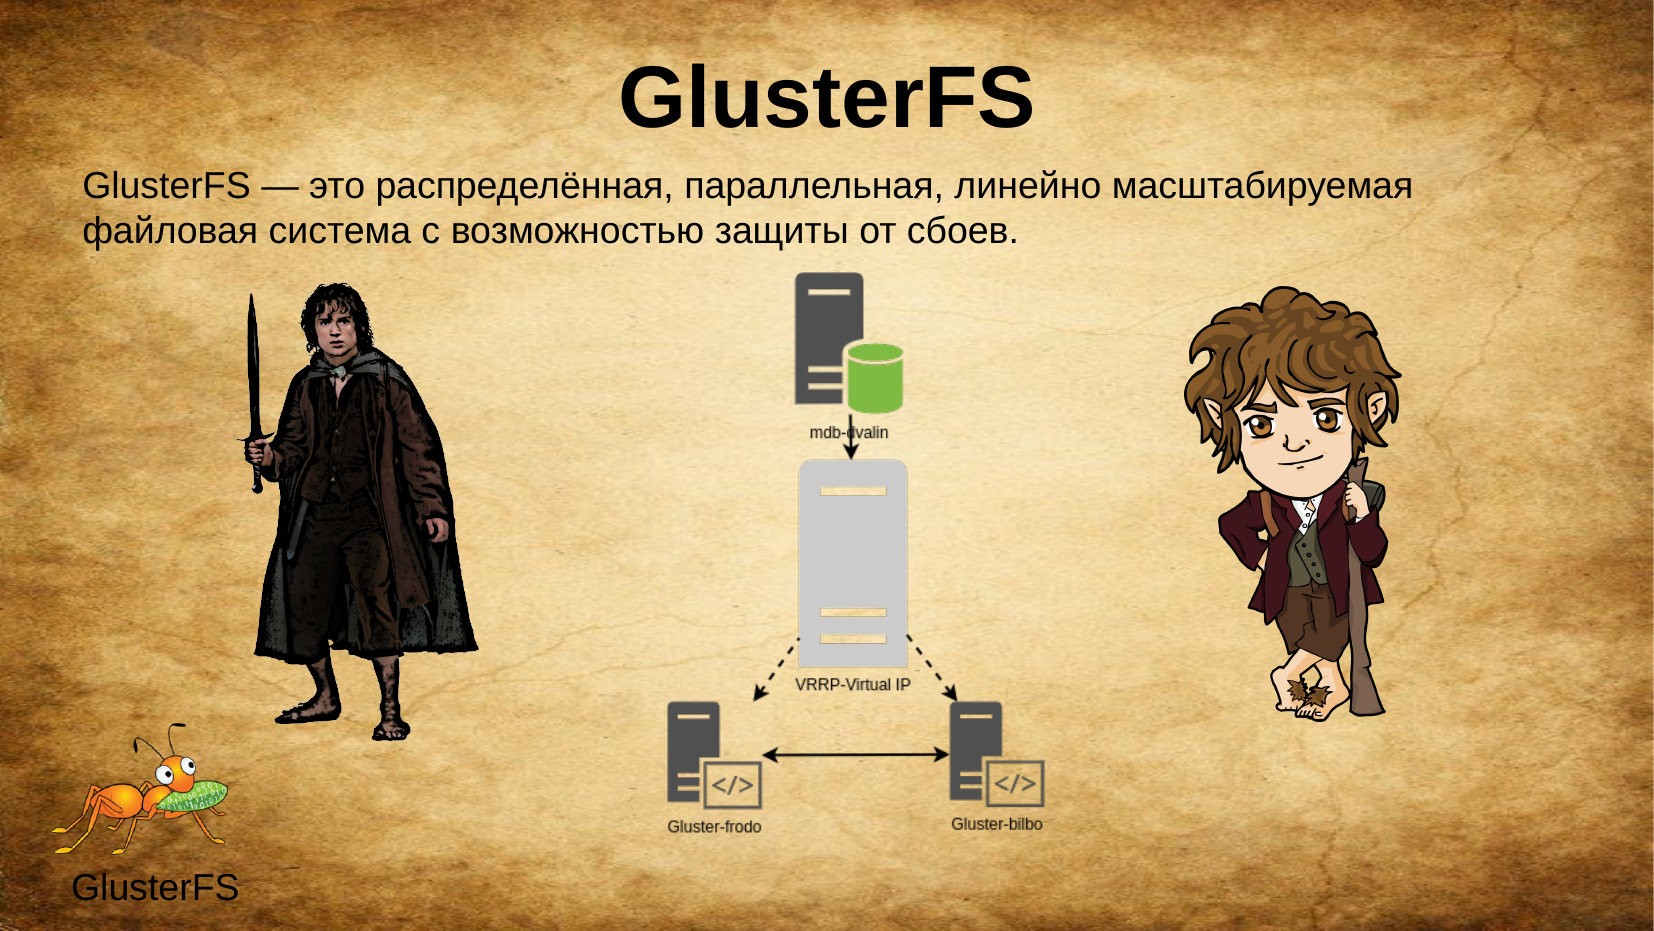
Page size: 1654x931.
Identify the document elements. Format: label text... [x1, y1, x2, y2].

picture [0, 0, 1654, 931]
text_box GlusterFS [985, 32, 1653, 145]
text_box GlusterFS — это распределённая, параллельная, линейно масштабируемая файловая система с возможностью защиты от сбоев. [985, 153, 1440, 253]
